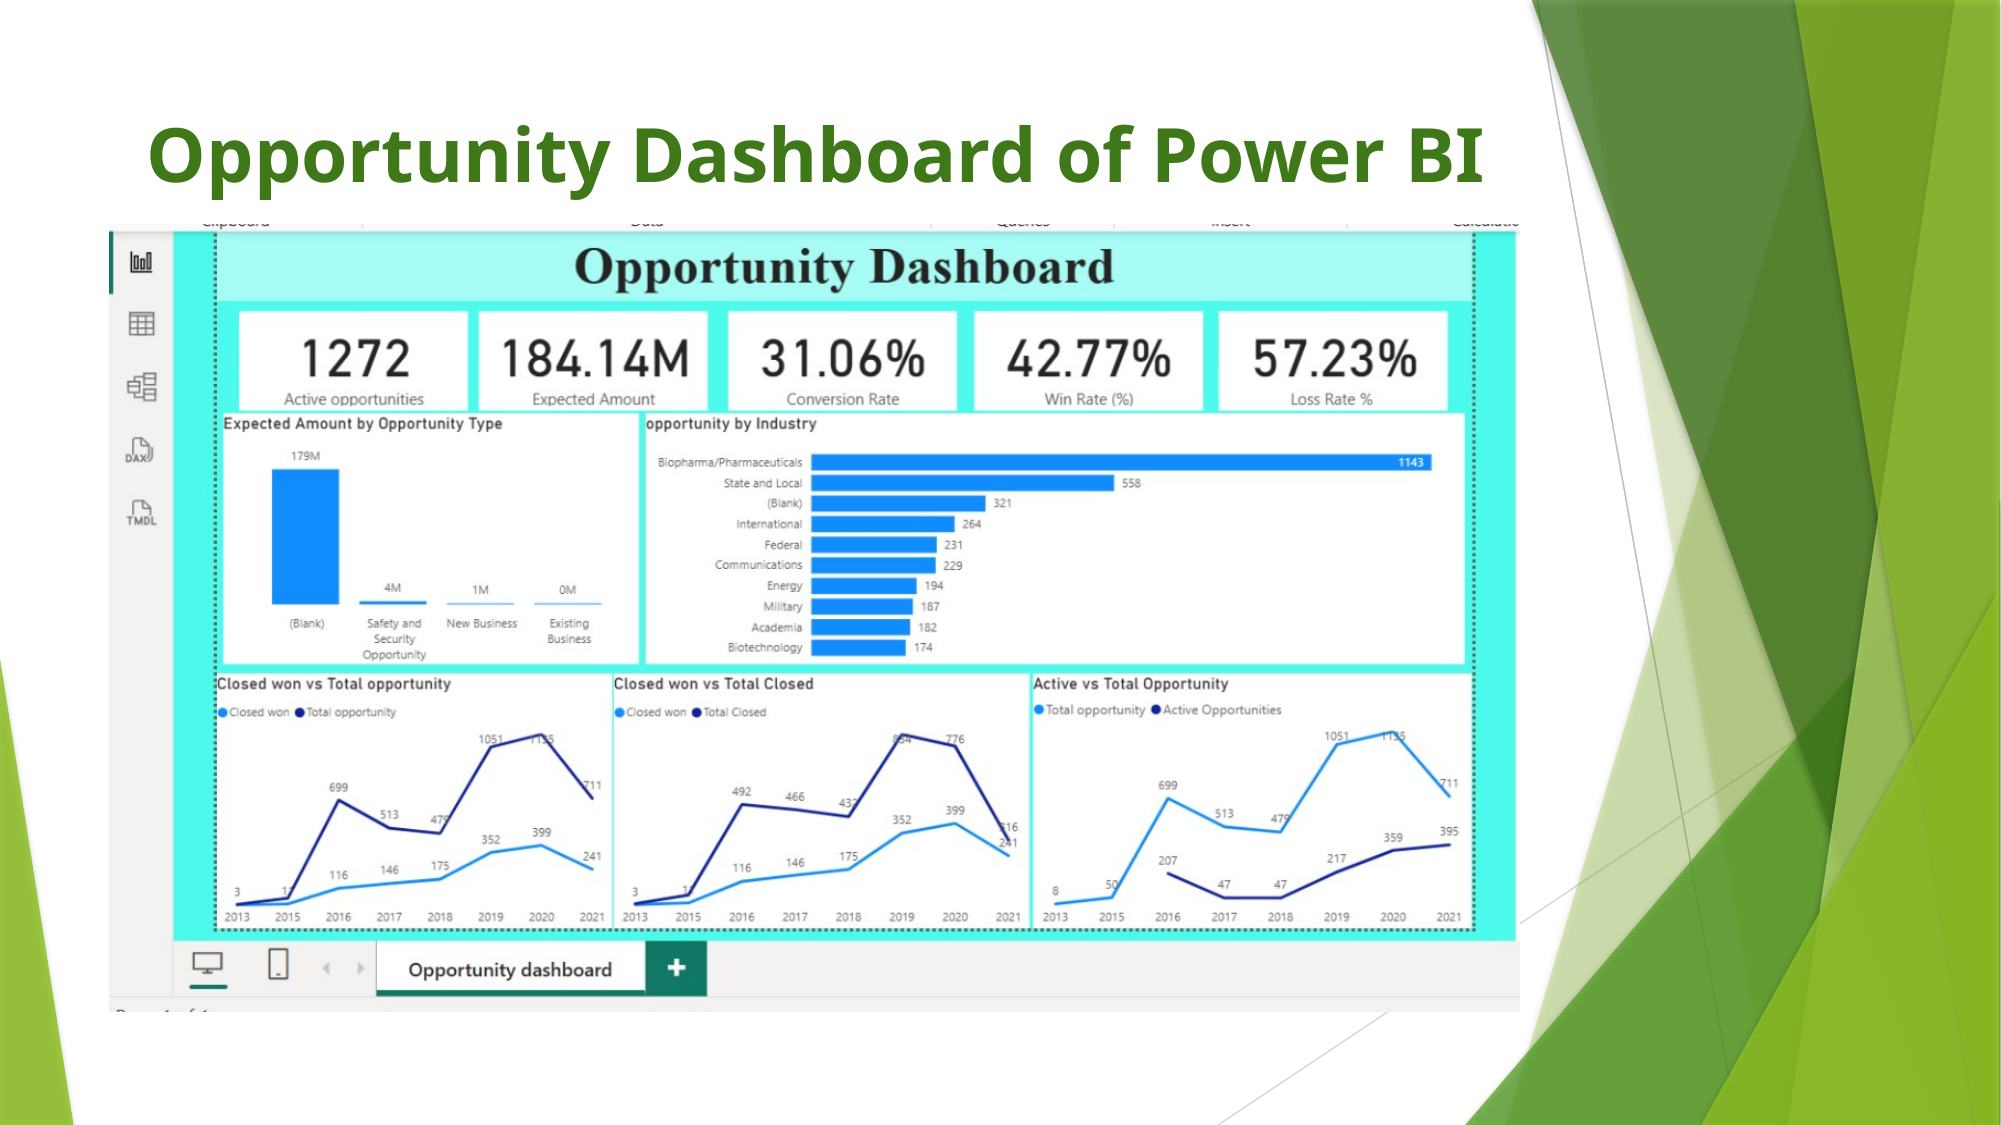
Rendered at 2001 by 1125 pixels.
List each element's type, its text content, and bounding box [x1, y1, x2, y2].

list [109, 223, 1521, 1012]
title Opportunity Dashboard of Power BI [111, 99, 1522, 223]
